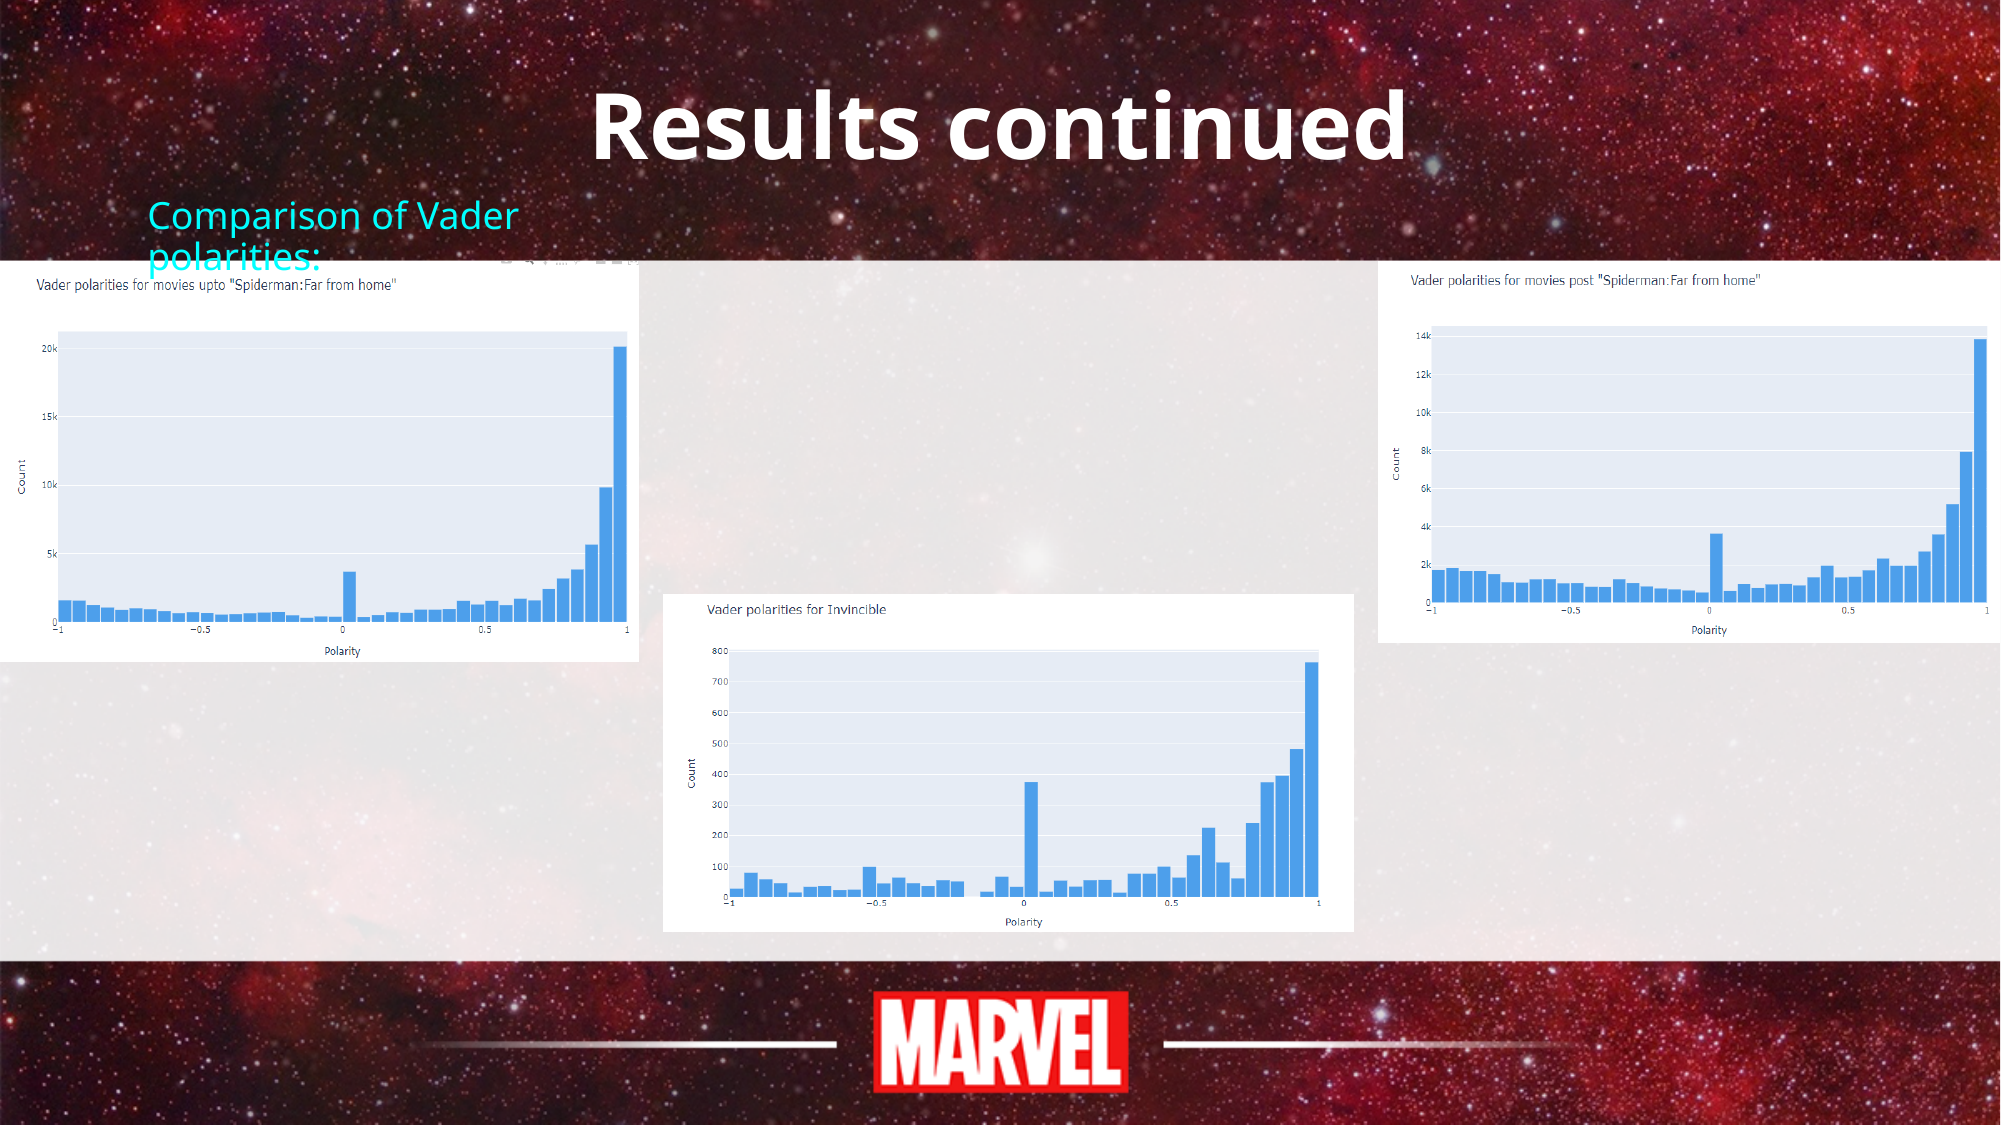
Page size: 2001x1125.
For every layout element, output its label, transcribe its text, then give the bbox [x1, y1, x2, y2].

picture [0, 0, 2001, 1125]
title Results continued [137, 20, 1863, 239]
text_box Comparison of Vader polarities: [57, 182, 715, 294]
